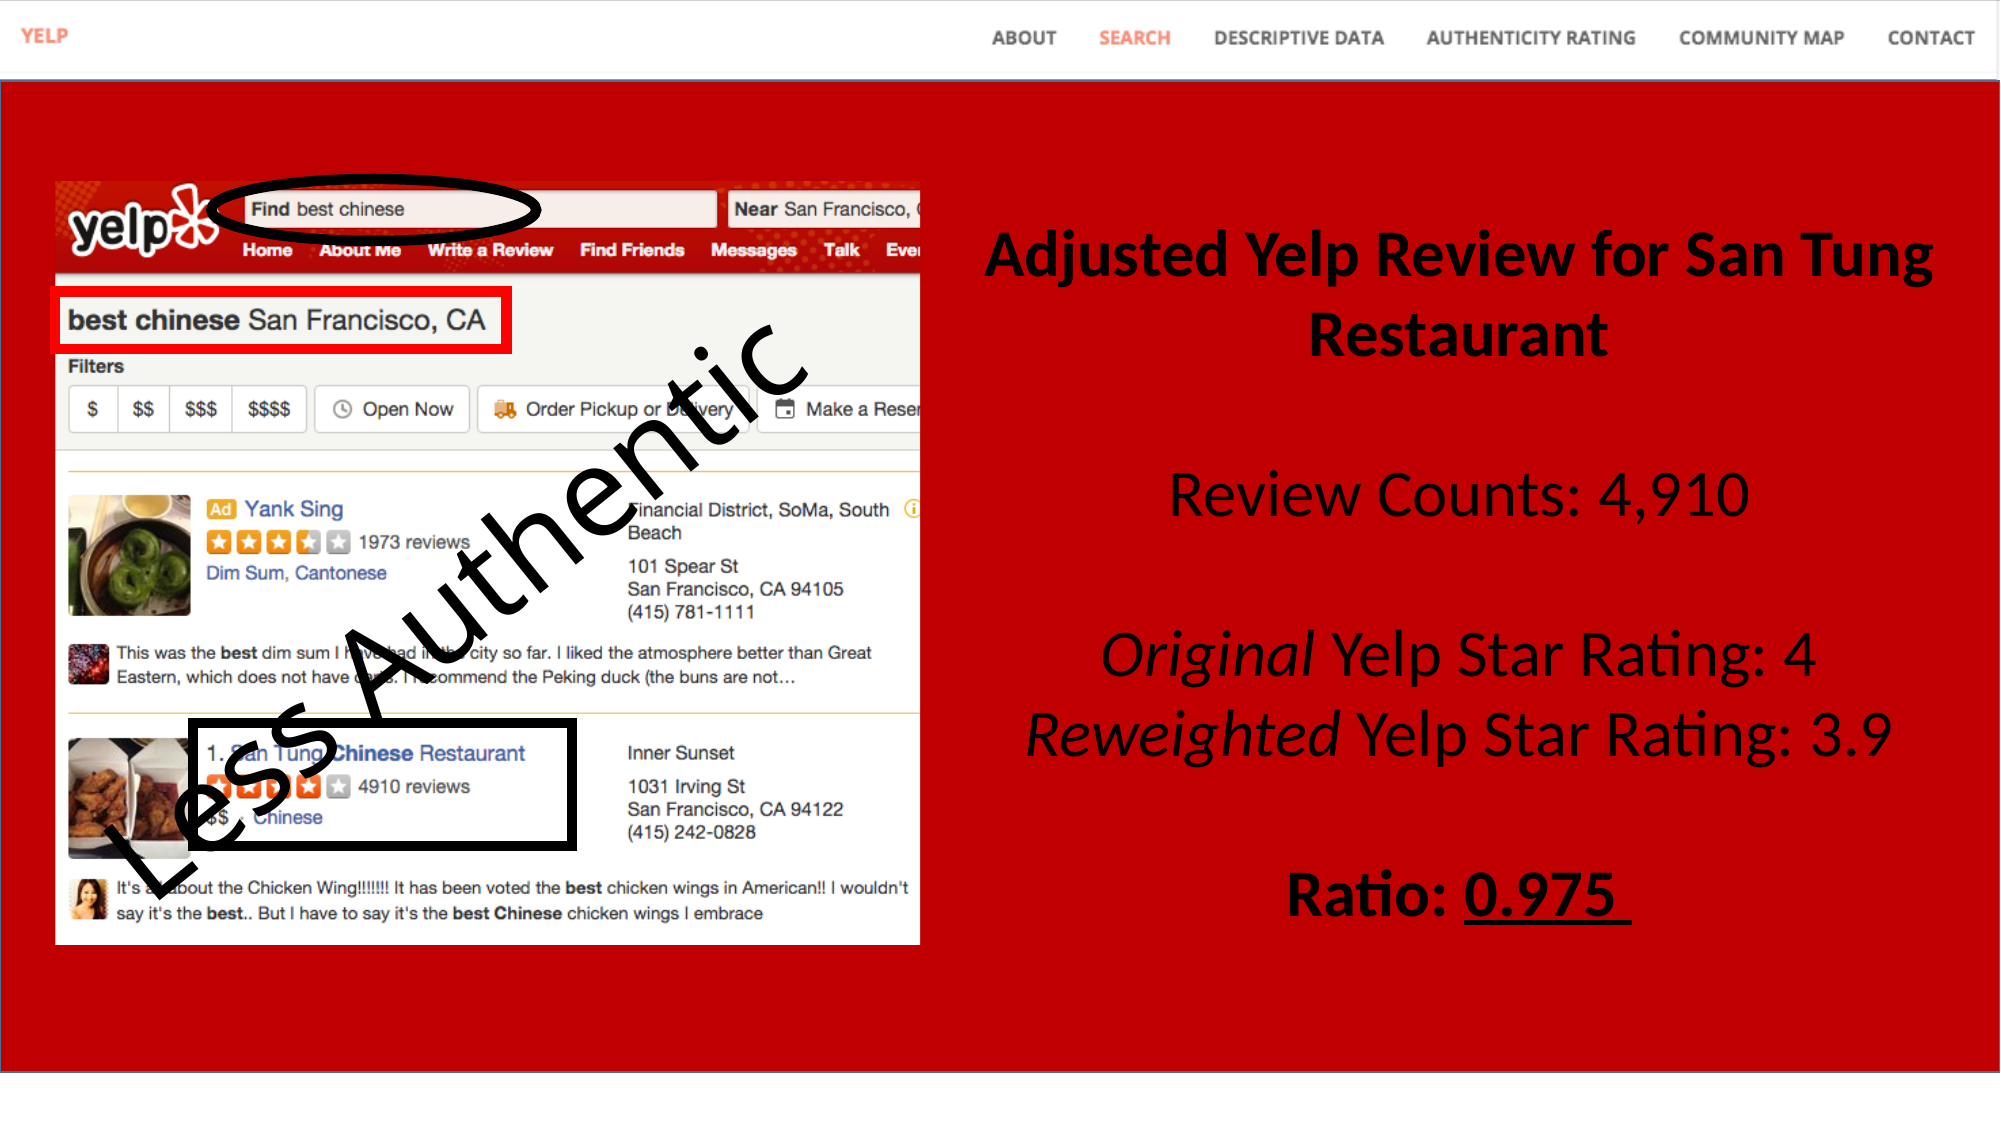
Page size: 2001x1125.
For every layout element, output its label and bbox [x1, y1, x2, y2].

text_box [0, 80, 2000, 1072]
text_box [55, 178, 921, 945]
picture [0, 0, 2000, 80]
